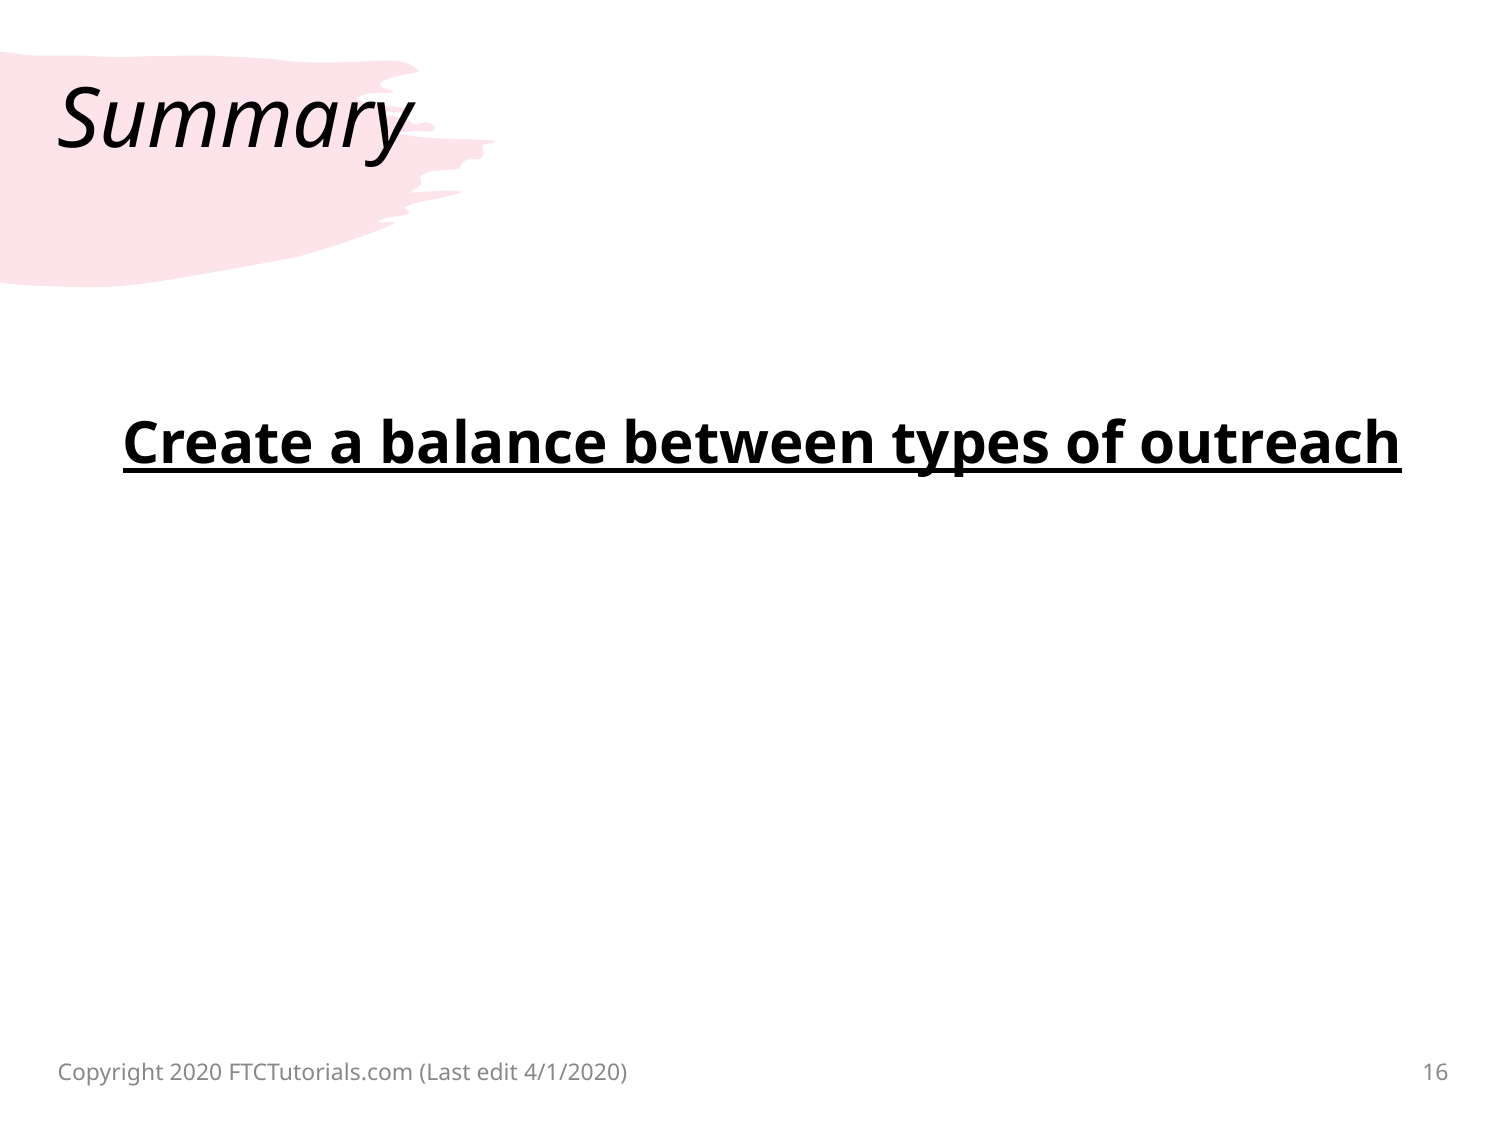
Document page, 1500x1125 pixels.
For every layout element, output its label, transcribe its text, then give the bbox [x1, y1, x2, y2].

footer Copyright 2020 FTCTutorials.com (Last edit 4/1/2020) [42, 1042, 718, 1103]
slide_number 16 [1378, 1042, 1464, 1103]
list Create a balance between types of outreach [42, 398, 1464, 1030]
title Summary [42, 59, 1464, 182]
